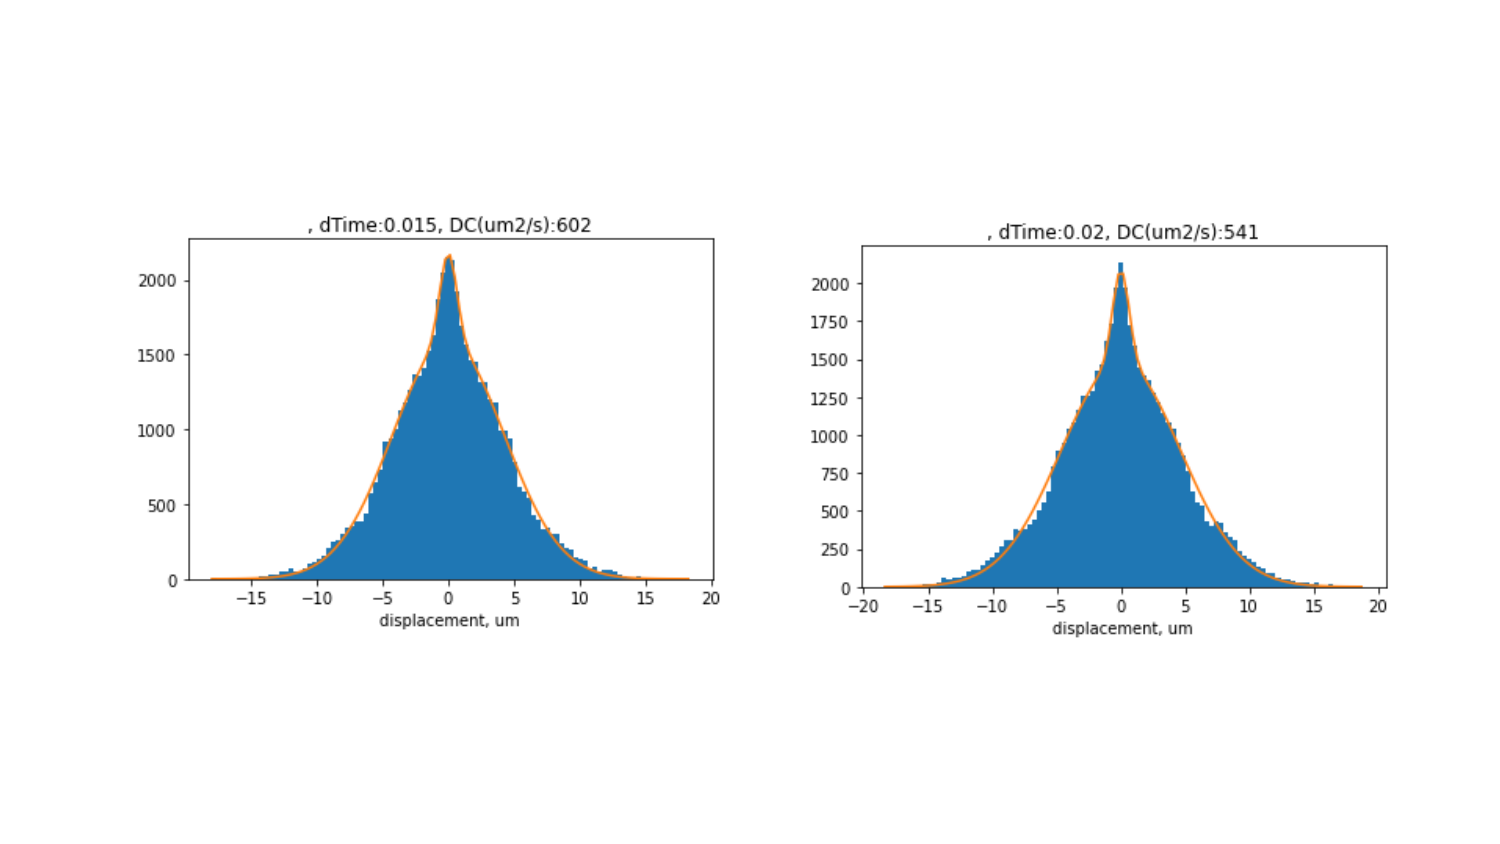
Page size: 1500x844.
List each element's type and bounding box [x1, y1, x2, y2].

picture [126, 204, 732, 640]
picture [799, 211, 1399, 647]
